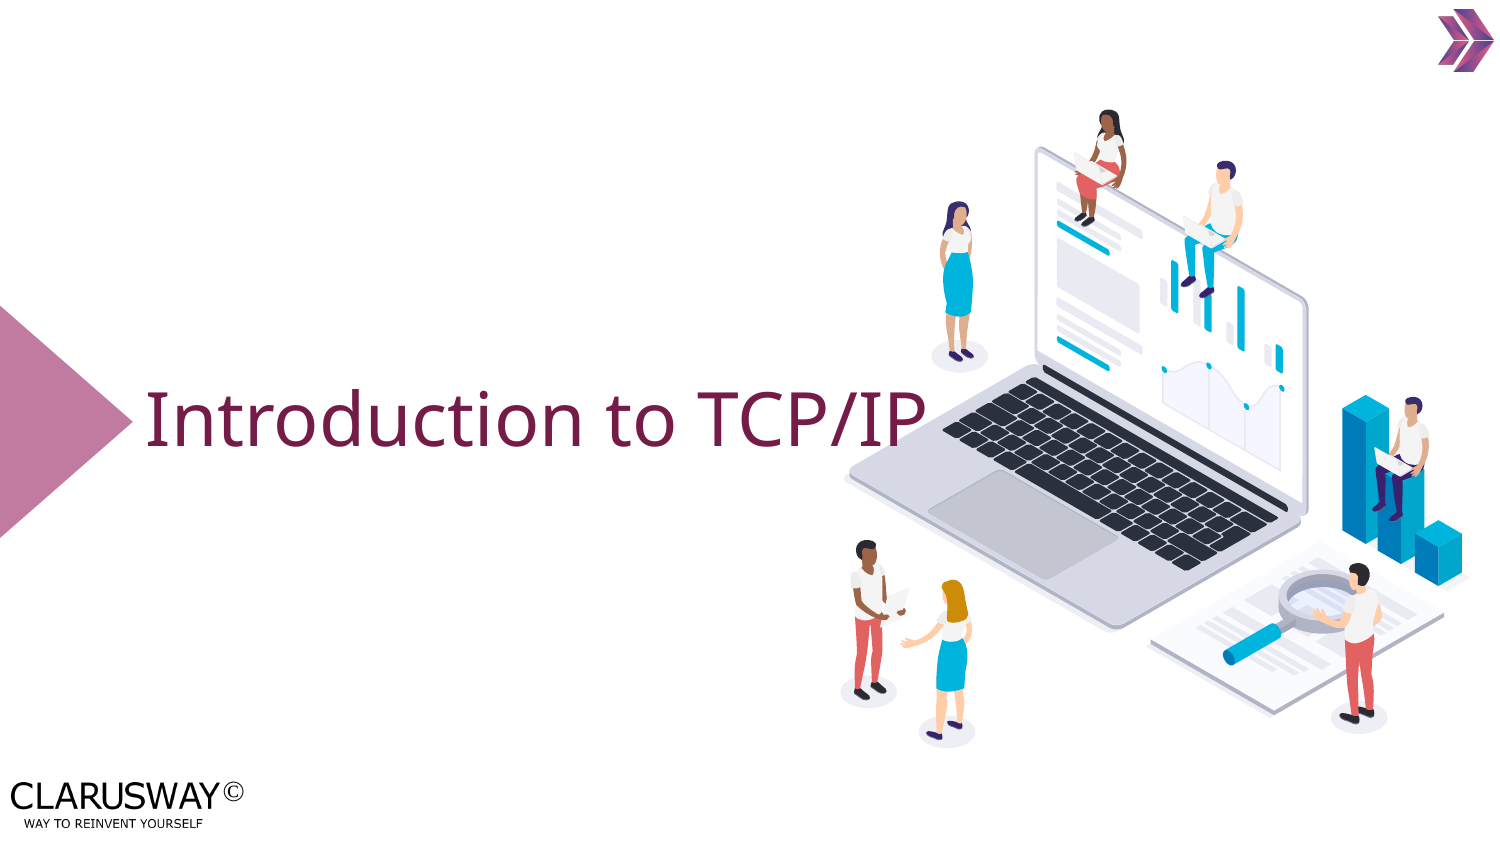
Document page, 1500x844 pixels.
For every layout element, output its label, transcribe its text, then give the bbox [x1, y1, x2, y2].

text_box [839, 109, 1471, 749]
picture [1438, 9, 1494, 72]
title Introduction to TCP/IP [145, 305, 834, 538]
picture [11, 782, 220, 828]
